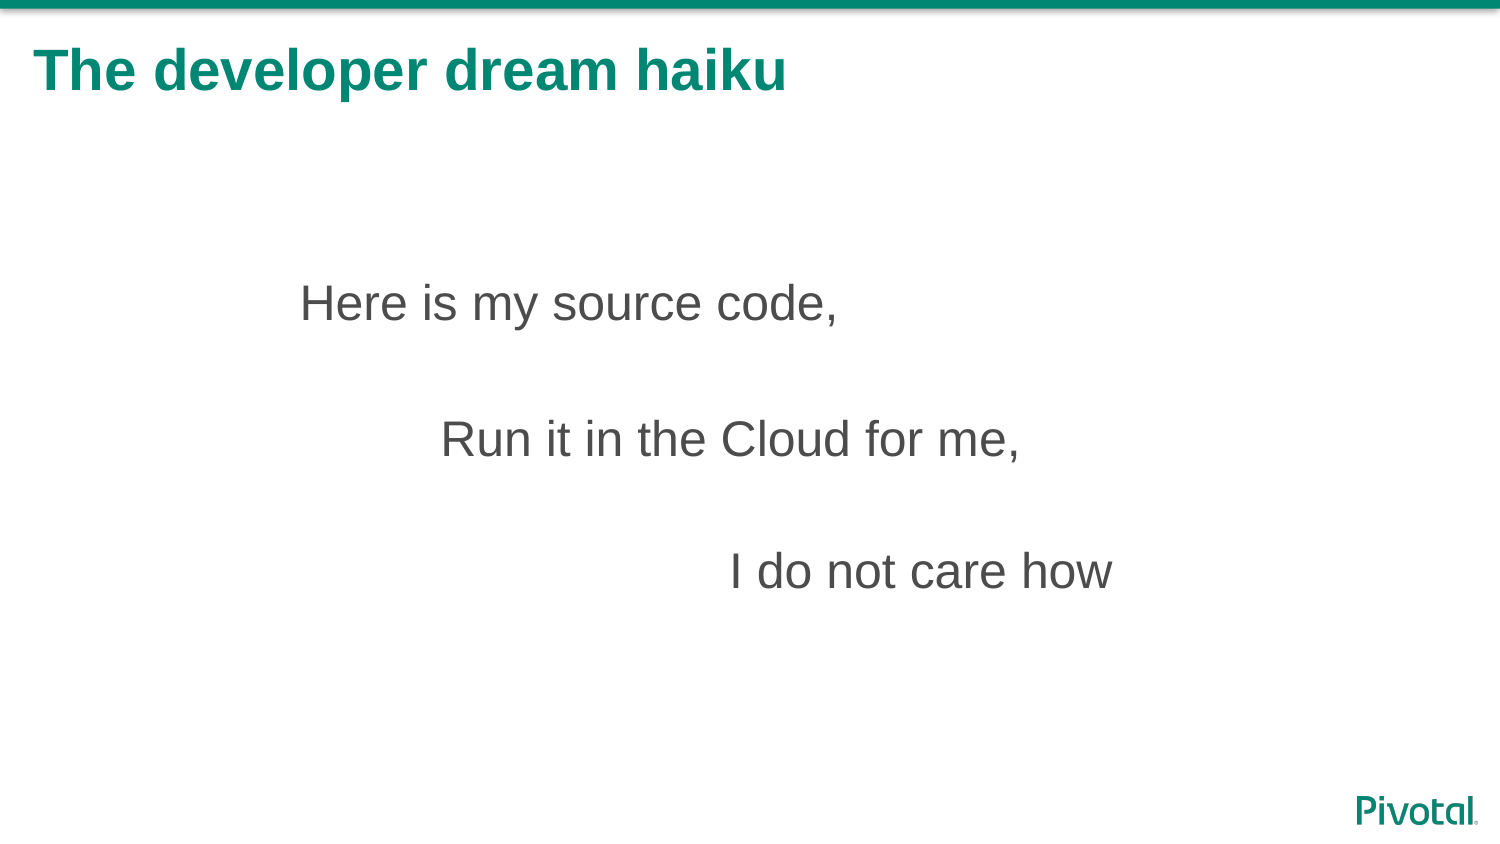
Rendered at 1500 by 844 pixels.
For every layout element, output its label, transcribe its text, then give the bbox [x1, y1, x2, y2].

title The developer dream haiku [18, 24, 1462, 103]
picture [1357, 796, 1478, 825]
text_box Here is my source code, [284, 262, 914, 338]
text_box Run it in the Cloud for me, [411, 399, 1092, 474]
text_box I do not care how [700, 531, 1213, 607]
